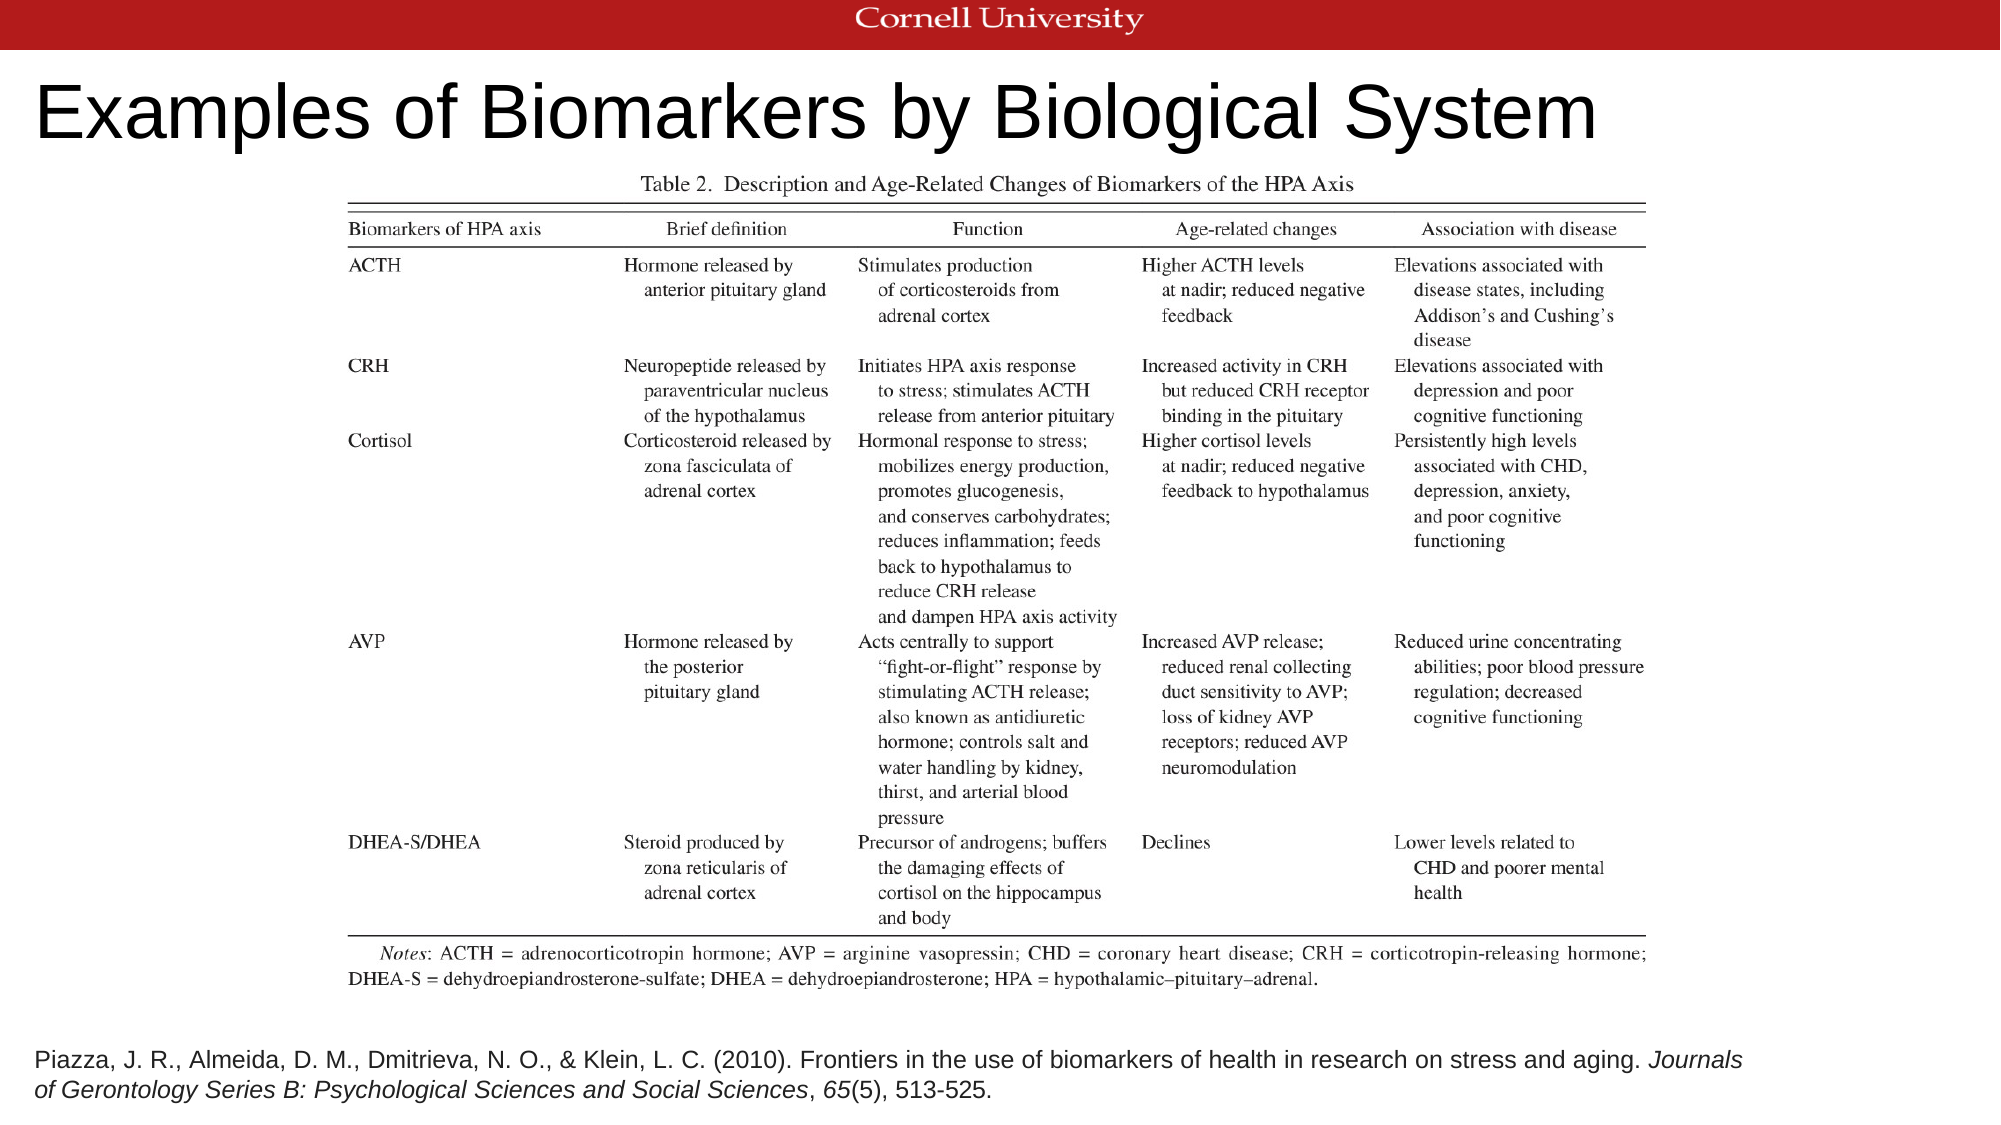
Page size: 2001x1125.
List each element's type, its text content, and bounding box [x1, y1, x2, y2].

picture [0, 0, 2000, 59]
picture [346, 175, 1647, 989]
text_box Piazza, J. R., Almeida, D. M., Dmitrieva, N. O., & Klein, L. C. (2010). Frontiers in the use of biomarkers of health in research on stress and aging. Journals of Gerontology Series B: Psychological Sciences and Social Sciences, 65(5), 513-525. [32, 1041, 1764, 1104]
title Examples of Biomarkers by Biological System [32, 59, 1606, 250]
